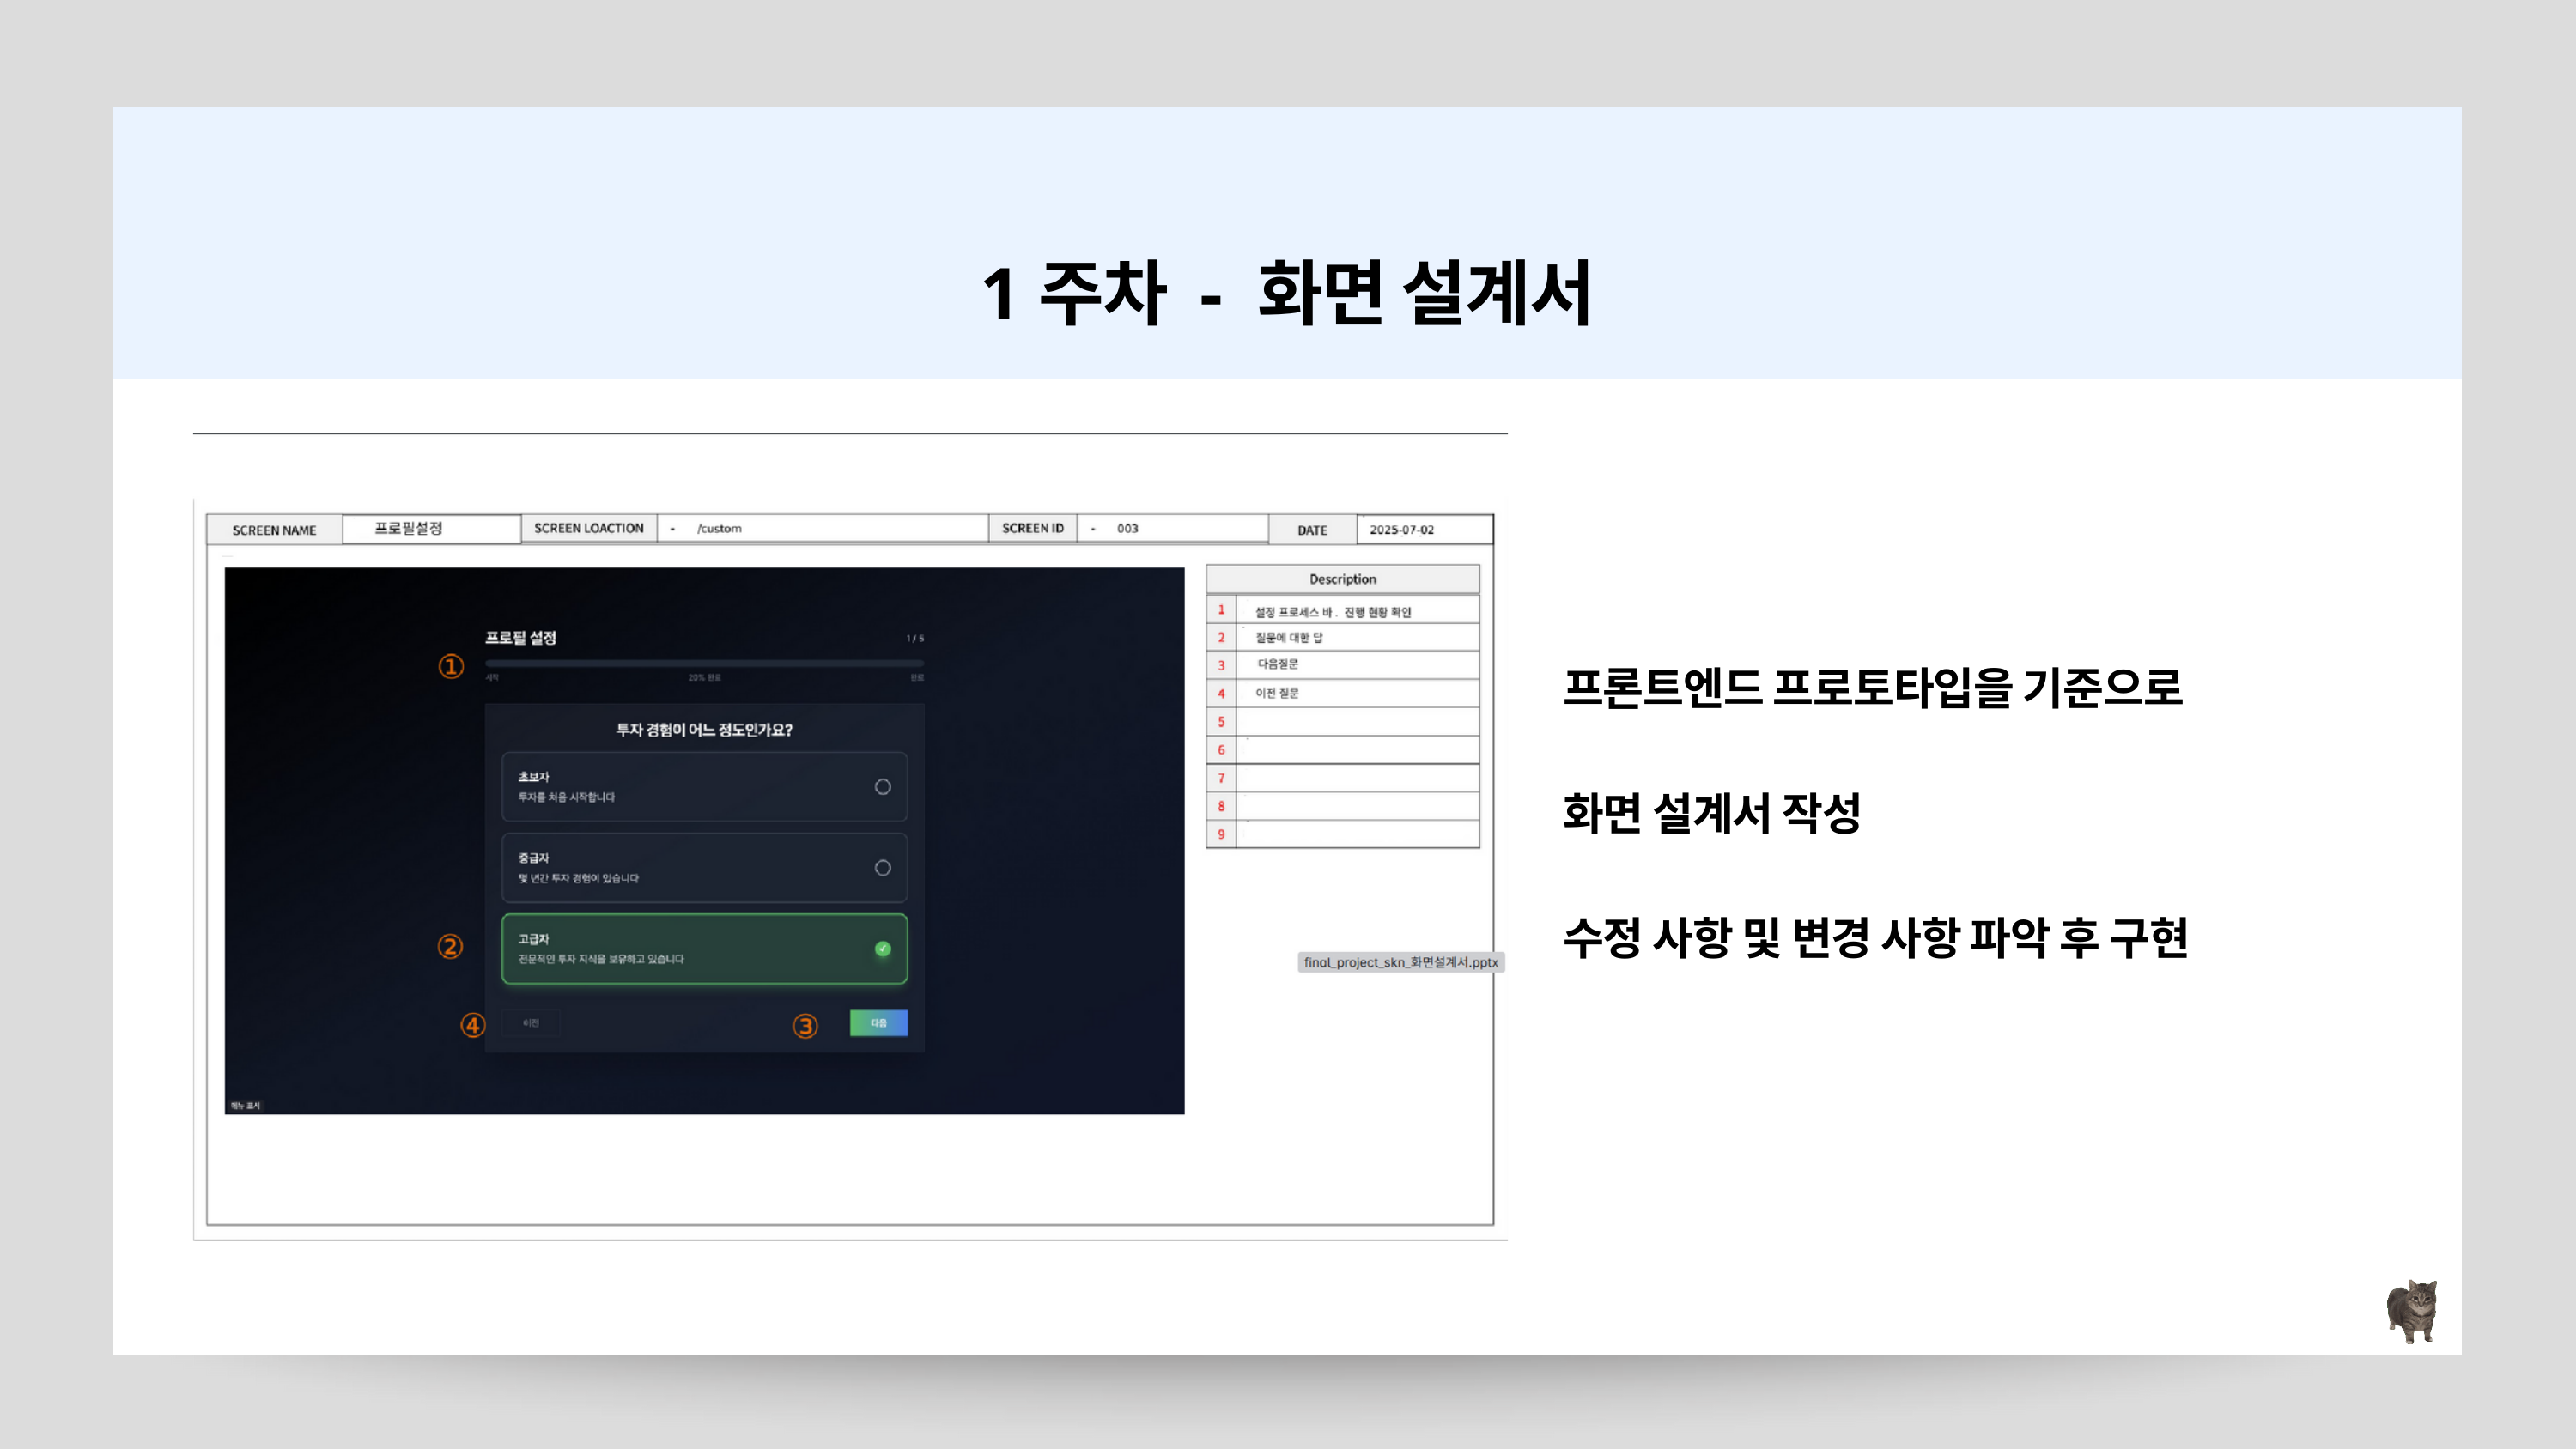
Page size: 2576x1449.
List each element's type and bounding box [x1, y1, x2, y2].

text_box [113, 387, 2463, 1438]
text_box [113, 106, 2463, 379]
picture [2367, 1256, 2463, 1351]
